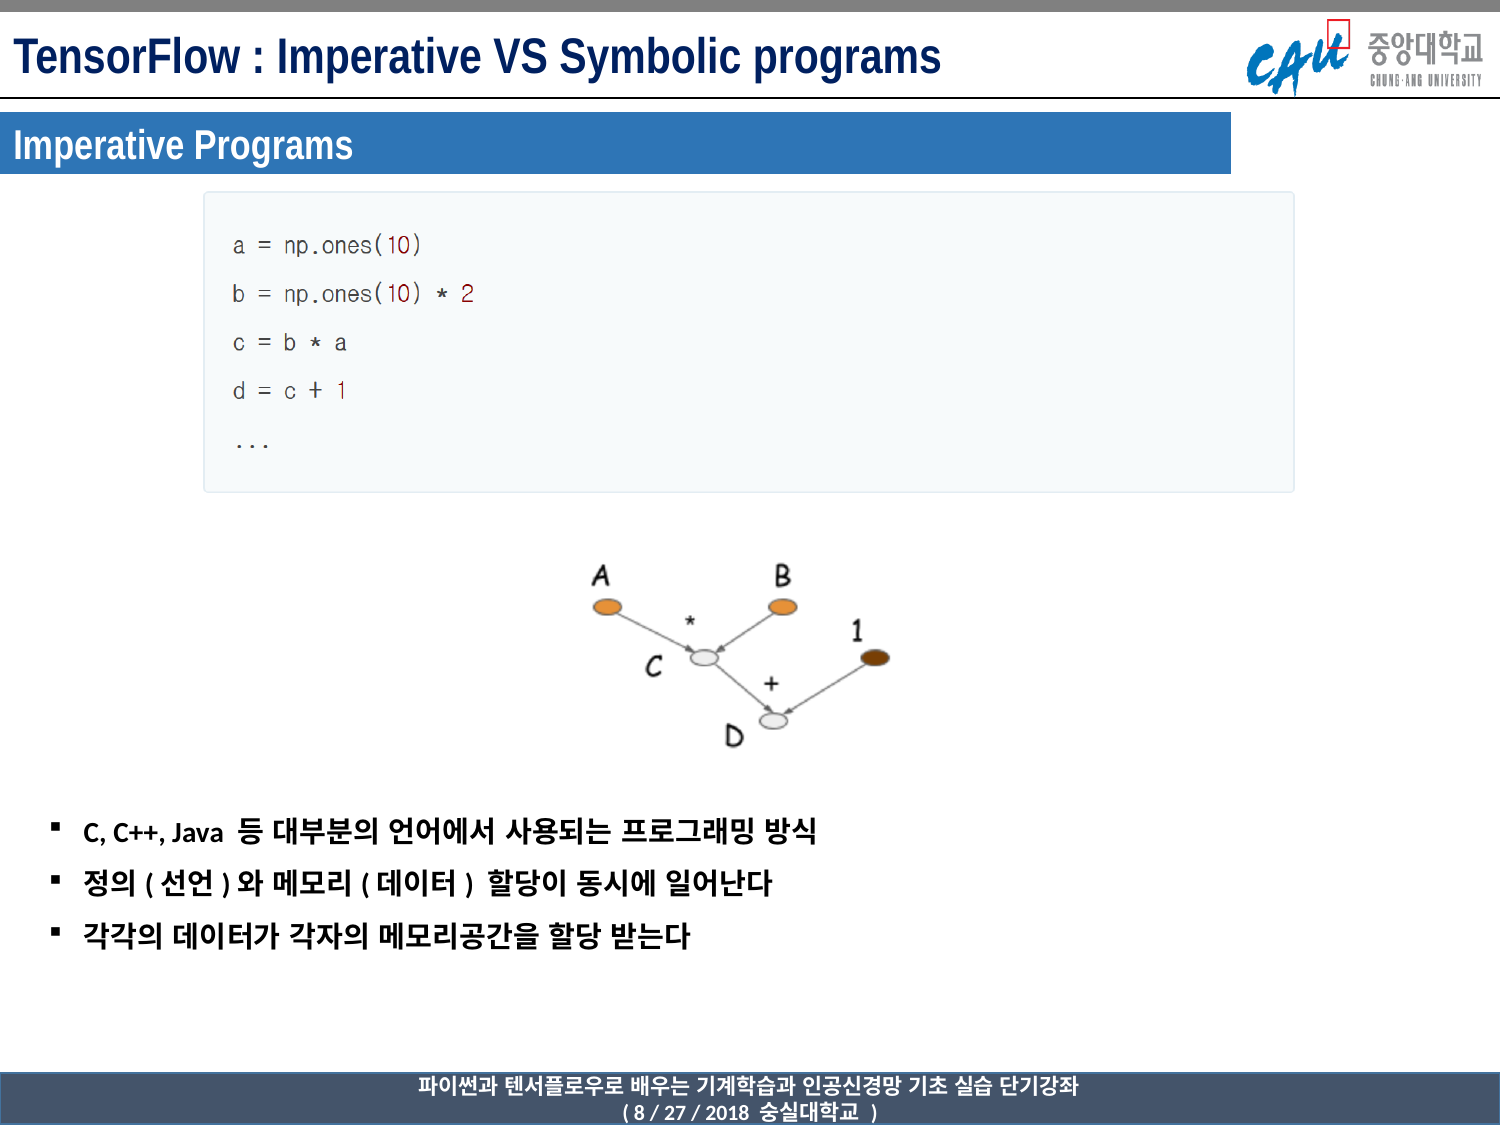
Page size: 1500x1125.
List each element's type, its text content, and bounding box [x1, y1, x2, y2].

text_box Imperative Programs [0, 112, 1231, 174]
text_box C, C++, Java 등 대부분의 언어에서 사용되는 프로그래밍 방식 정의(선언)와 메모리(데이터) 할당이 동시에 일어난다 각각의 데이터가 각자의 메모리공간을 할당 받는다 [33, 788, 1369, 961]
text_box TensorFlow : Imperative VS Symbolic programs [0, 4, 1173, 103]
picture [193, 183, 1306, 766]
picture [1227, 5, 1500, 110]
